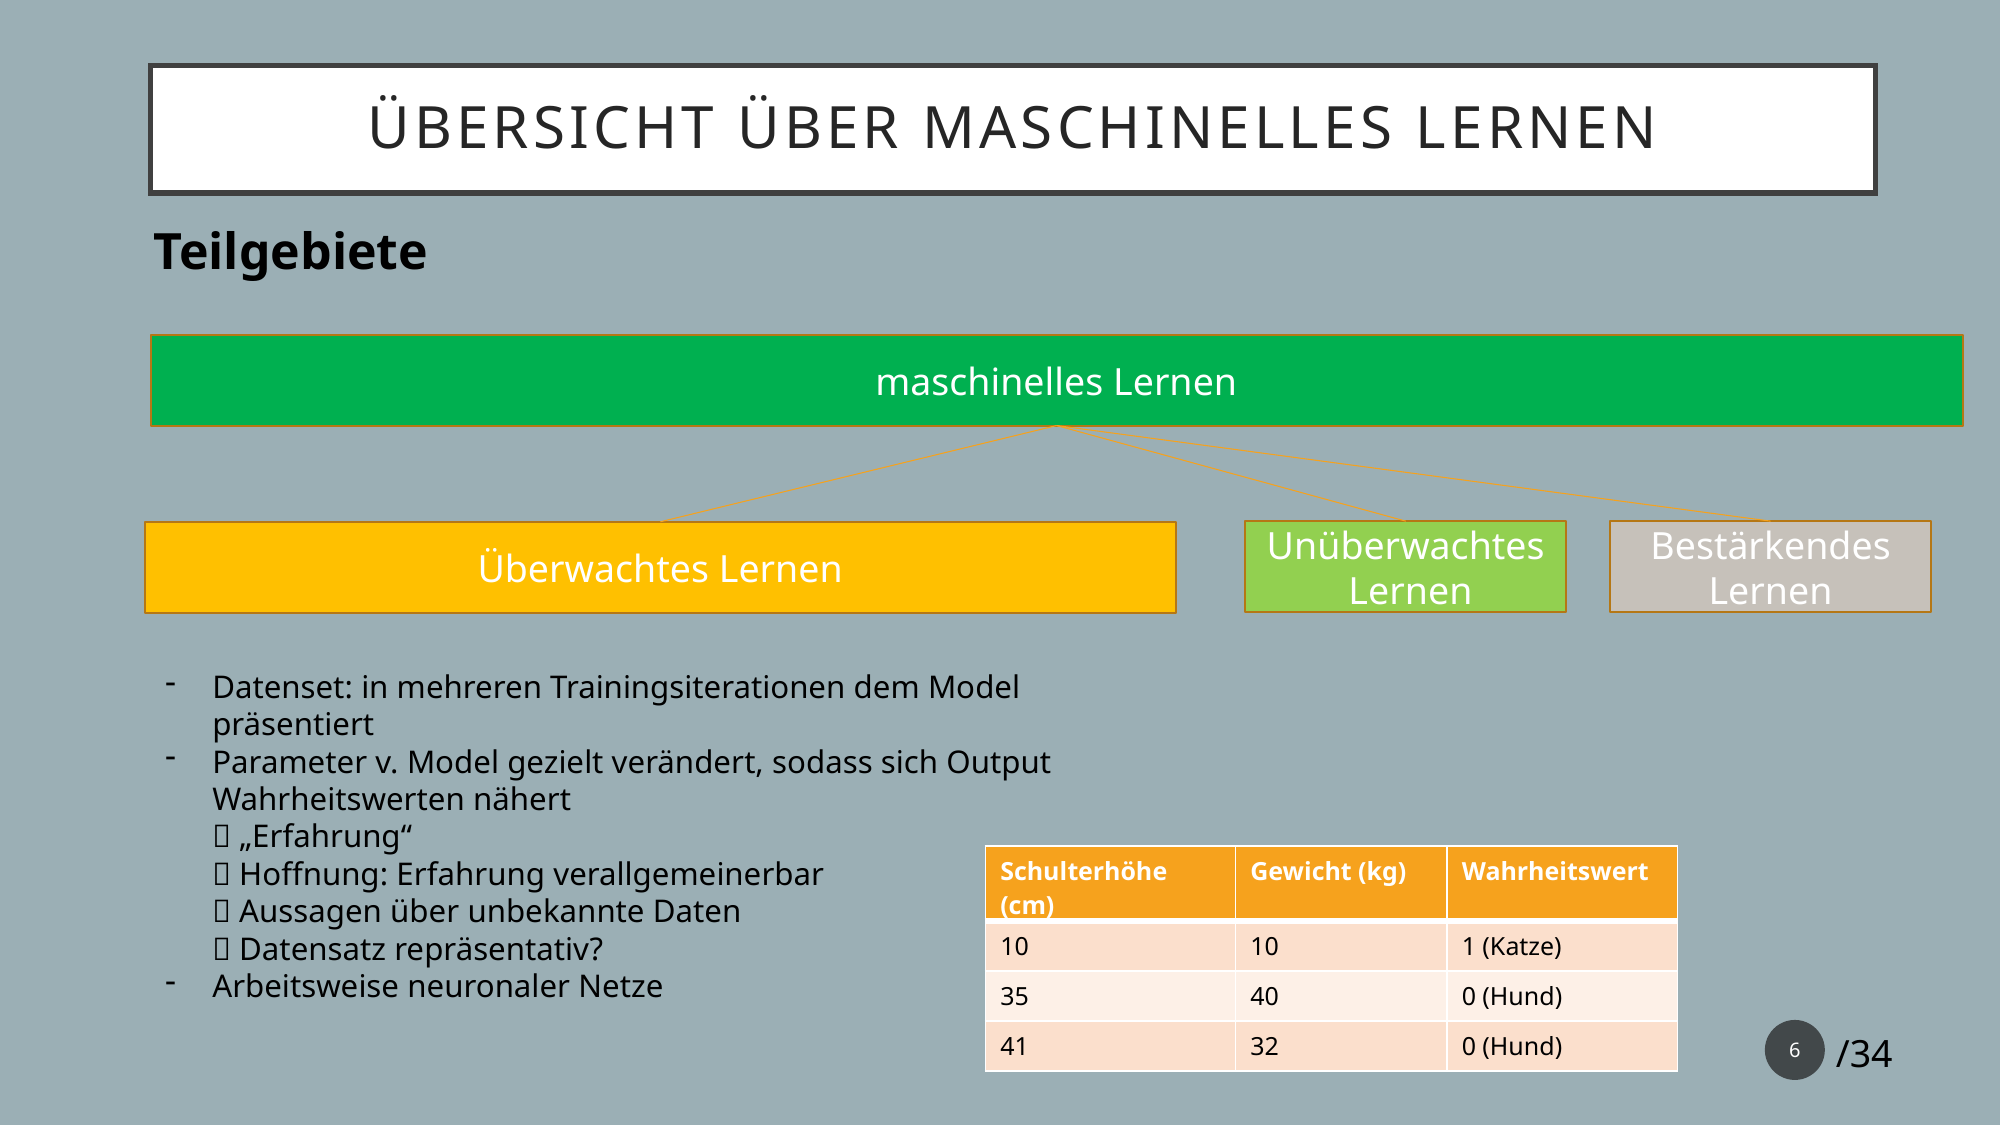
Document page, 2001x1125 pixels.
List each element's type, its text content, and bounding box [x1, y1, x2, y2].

table_cell 1 (Katze) [1448, 924, 1677, 970]
table_cell 10 [986, 924, 1235, 970]
text_box Bestärkendes Lernen [1609, 520, 1932, 613]
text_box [660, 425, 1056, 522]
slide_number 6 [1764, 1019, 1825, 1080]
table_cell 40 [1236, 972, 1446, 1020]
text_box Übersicht über Maschinelles Lernen [150, 65, 1876, 193]
text_box Überwachtes Lernen [144, 521, 1177, 614]
table_cell 10 [1236, 924, 1446, 970]
text_box Teilgebiete [138, 211, 443, 287]
table_cell 0 (Hund) [1448, 972, 1677, 1020]
table_cell 32 [1236, 1022, 1446, 1070]
table_cell 41 [986, 1022, 1235, 1070]
text_box Unüberwachtes Lernen [1244, 522, 1567, 613]
table_header Gewicht (kg) [1236, 847, 1446, 918]
table_header Wahrheitswert [1448, 847, 1677, 918]
table_header Schulterhöhe (cm) [986, 847, 1235, 918]
text_box maschinelles Lernen [150, 334, 1964, 427]
table_cell 35 [986, 972, 1235, 1020]
text_box Datenset: in mehreren Trainingsiterationen dem Model präsentiert Parameter v. Model gezielt verändert, sodass sich Output Wahrheitswerten nähert  „Erfahrung“  Hoffnung: Erfahrung verallgemeinerbar  Aussagen über unbekannte Daten  Datensatz repräsentativ? Arbeitsweise neuronaler Netze [150, 659, 1101, 1012]
table_cell 0 (Hund) [1448, 1022, 1677, 1070]
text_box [1056, 425, 1771, 522]
